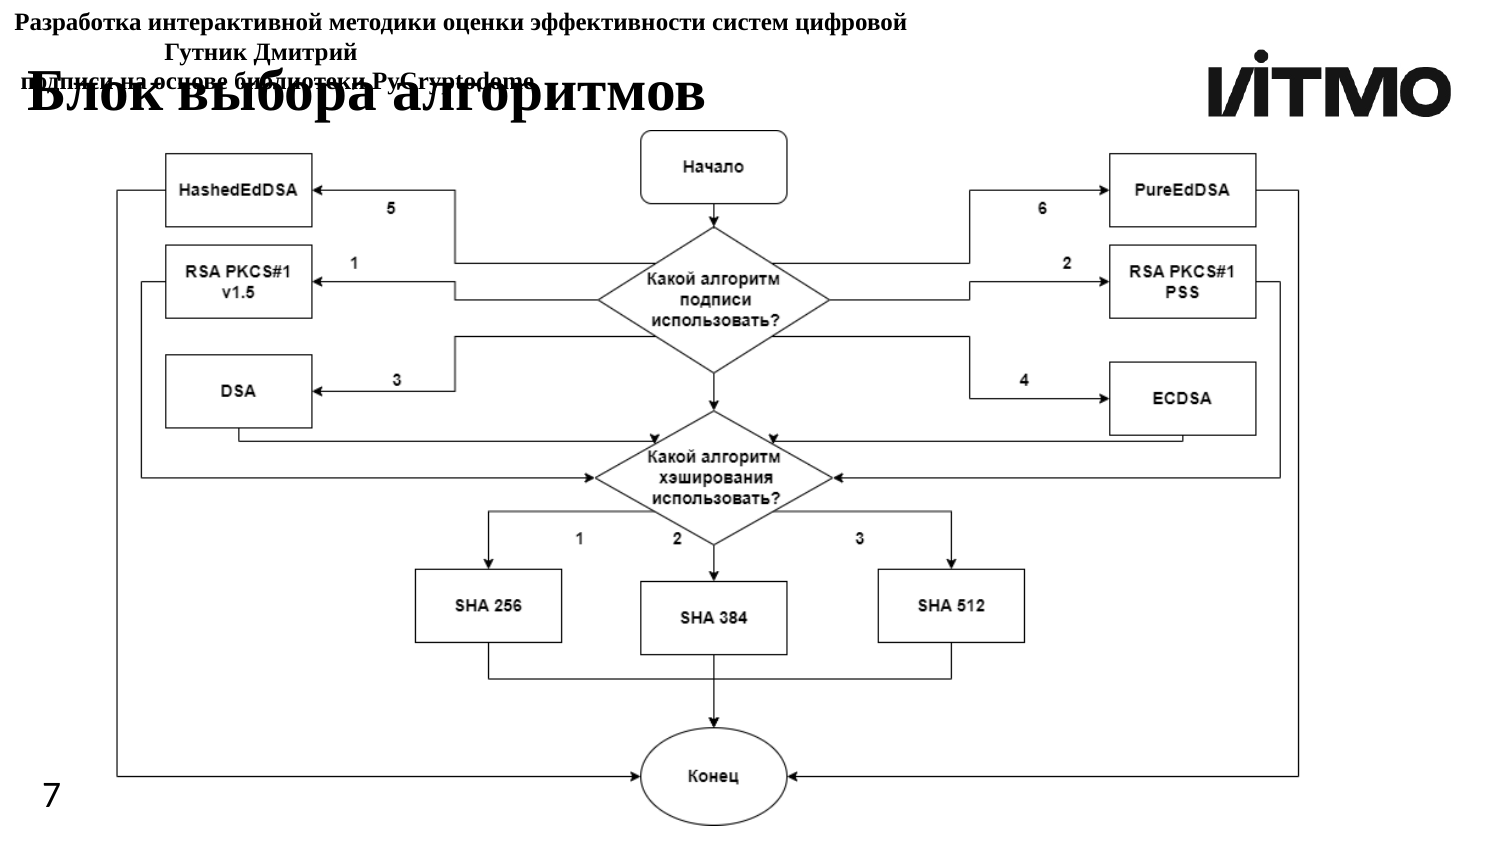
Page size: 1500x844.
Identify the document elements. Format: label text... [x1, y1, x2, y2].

picture [0, 103, 1500, 844]
title Блок выбора алгоритмов [12, 103, 1133, 131]
text_box Разработка интерактивной методики оценки эффективности систем цифровой Гутник Дмитрий подписи на основе библиотеки PyCryptodome [0, 0, 1500, 103]
text_box 7 [27, 762, 102, 823]
